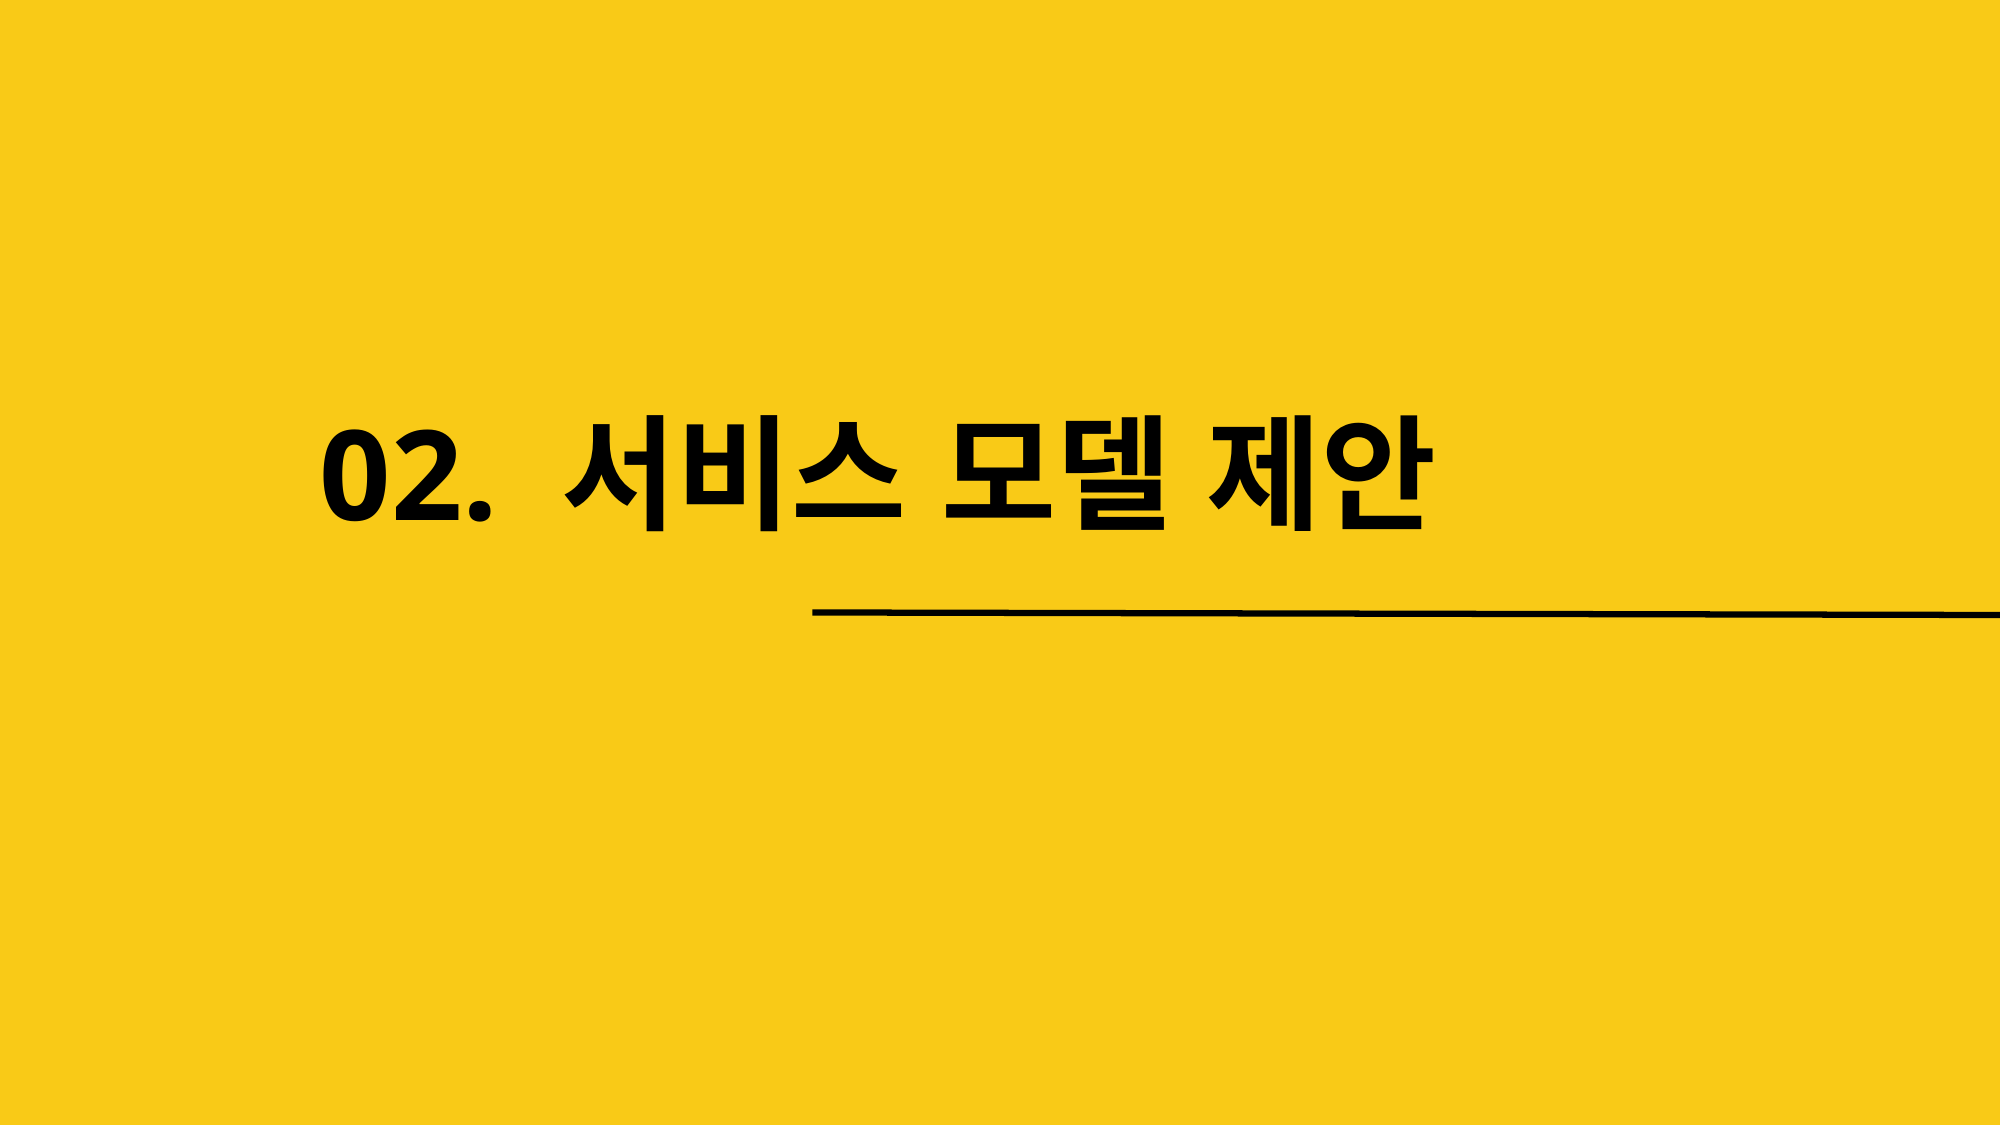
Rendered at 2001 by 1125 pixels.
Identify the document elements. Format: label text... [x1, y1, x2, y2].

text_box [0, 0, 2000, 1125]
text_box 02. 서비스 모델 제안 [305, 387, 1605, 553]
